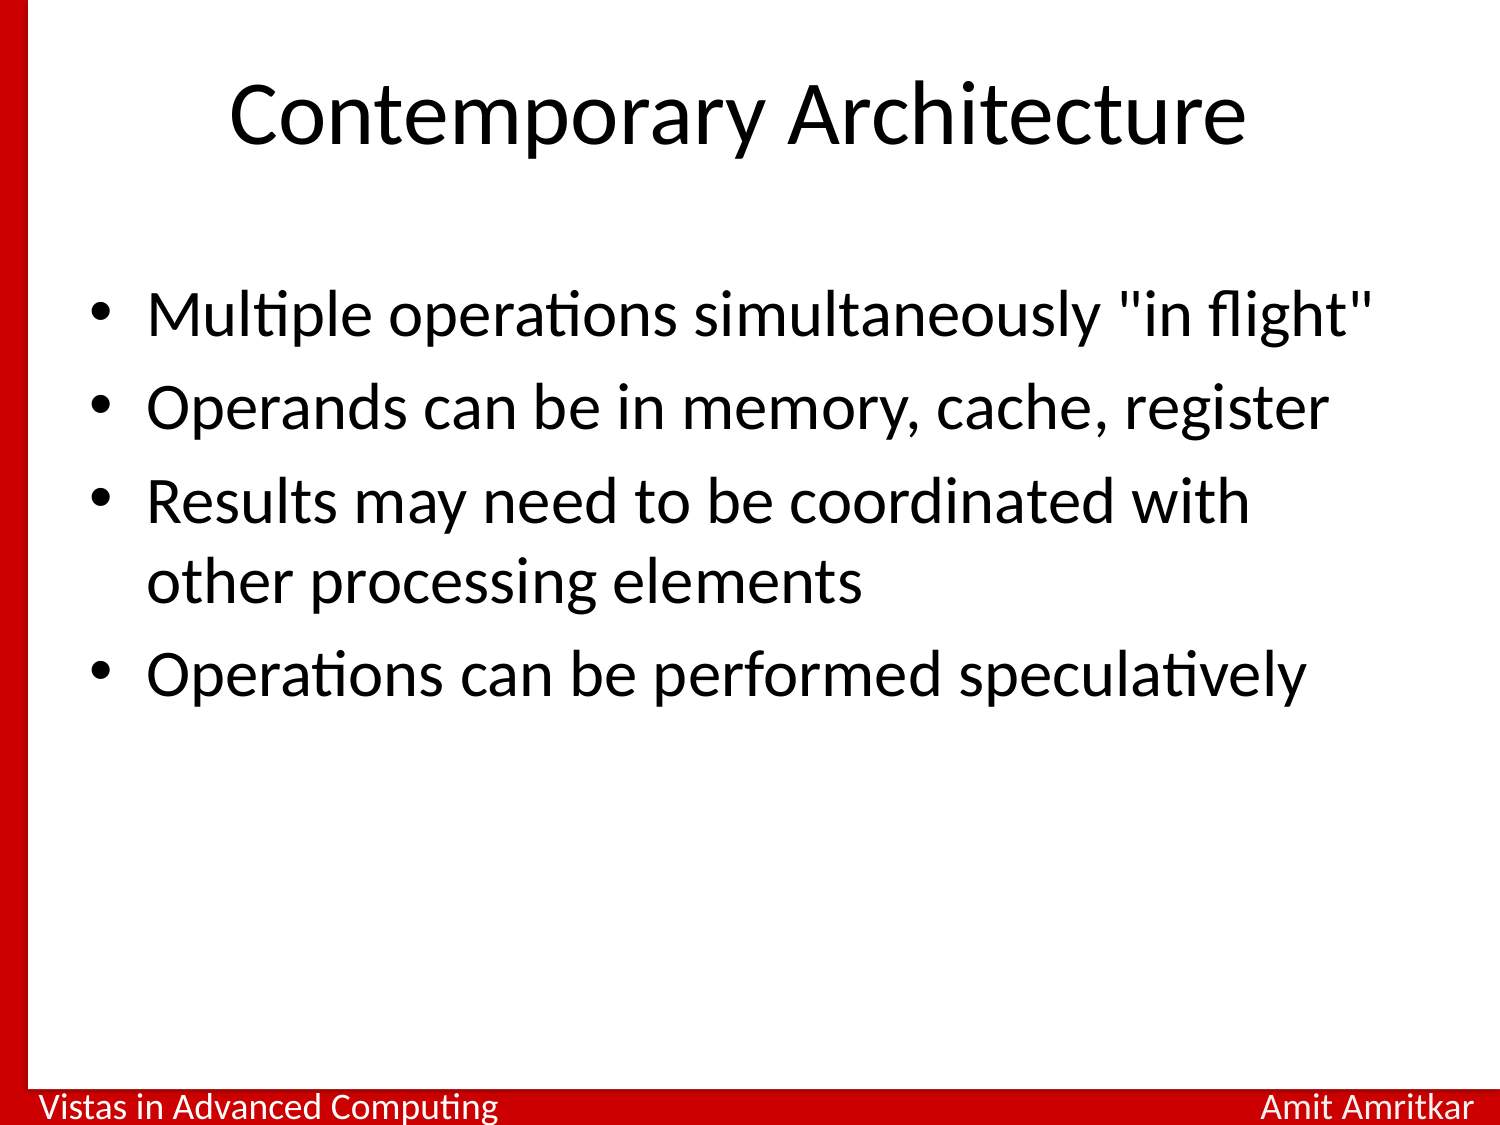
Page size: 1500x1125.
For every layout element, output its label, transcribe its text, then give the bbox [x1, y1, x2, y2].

list Multiple operations simultaneously "in flight" Operands can be in memory, cache, register Results may need to be coordinated with other processing elements Operations can be performed speculatively [75, 262, 1425, 1001]
title Contemporary Architecture [75, 45, 1425, 233]
